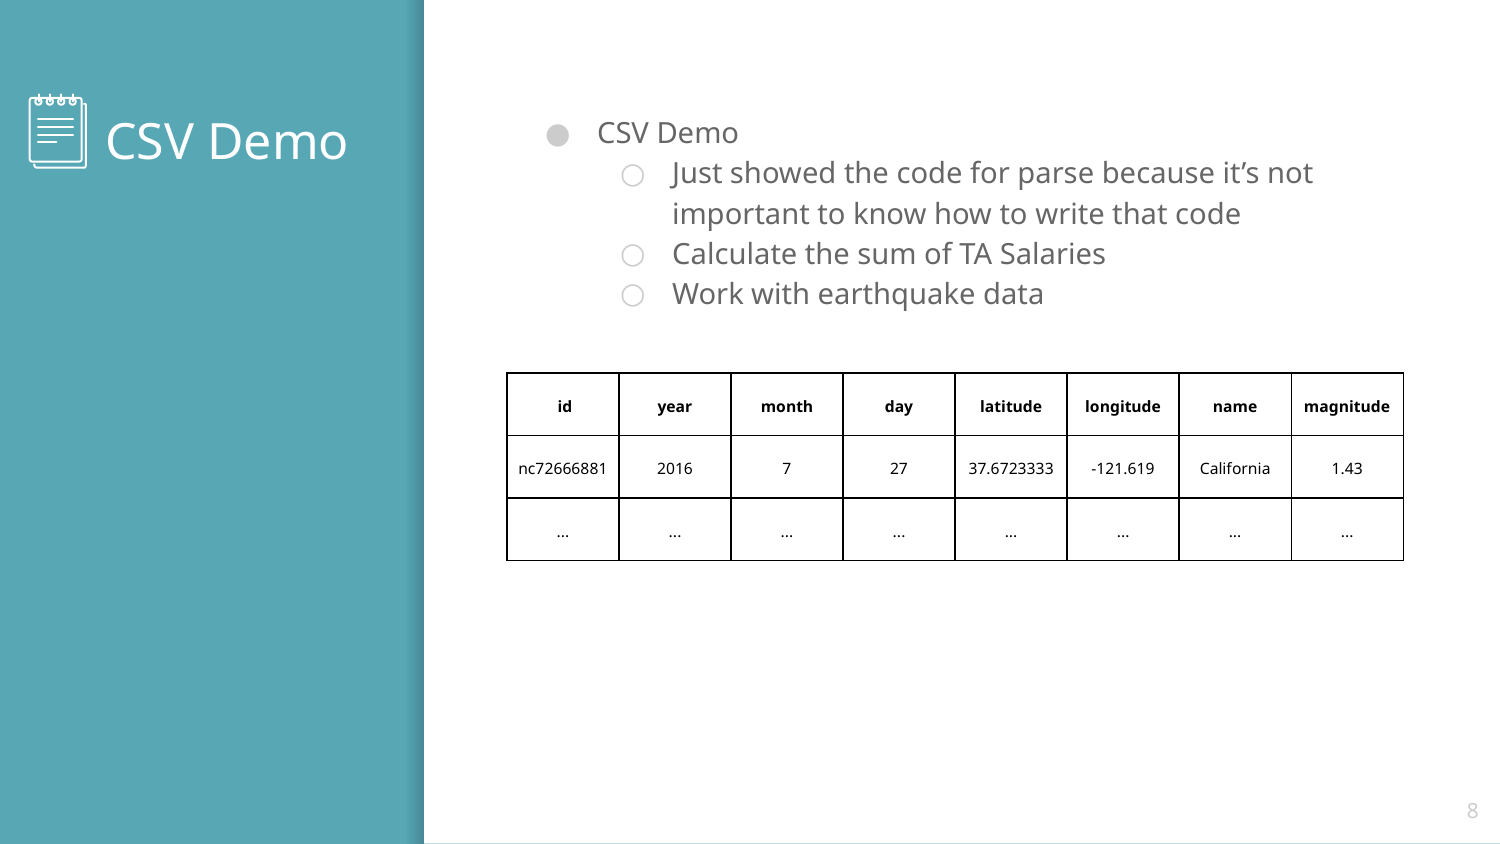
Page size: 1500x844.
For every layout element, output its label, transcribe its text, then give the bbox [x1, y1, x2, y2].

table_cell California [1180, 436, 1291, 497]
slide_number ‹#› [1403, 779, 1494, 844]
table_cell ... [620, 499, 730, 560]
table_header id [508, 374, 618, 435]
table_cell -121.619 [1068, 436, 1178, 497]
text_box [29, 94, 87, 168]
list CSV Demo Just showed the code for parse because it’s not important to know how to write that code Calculate the sum of TA Salaries Work with earthquake data [506, 94, 1425, 748]
table_cell ... [1292, 499, 1403, 560]
table_cell 7 [732, 436, 842, 497]
table_cell ... [1180, 499, 1291, 560]
table_cell ... [508, 499, 618, 560]
table_cell ... [732, 499, 842, 560]
table_cell nc72666881 [508, 436, 618, 497]
table_cell ... [844, 499, 954, 560]
table_header month [732, 374, 842, 435]
table_cell ... [1068, 499, 1178, 560]
table_header latitude [956, 374, 1066, 435]
table_header day [844, 374, 954, 435]
table_cell 2016 [620, 436, 730, 497]
title CSV Demo [38, 94, 375, 748]
table_cell 1.43 [1292, 436, 1403, 497]
table_cell ... [956, 499, 1066, 560]
table_cell 37.6723333 [956, 436, 1066, 497]
table_header name [1180, 374, 1291, 435]
table_cell 27 [844, 436, 954, 497]
table_header year [620, 374, 730, 435]
table_header magnitude [1292, 374, 1403, 435]
table_header longitude [1068, 374, 1178, 435]
